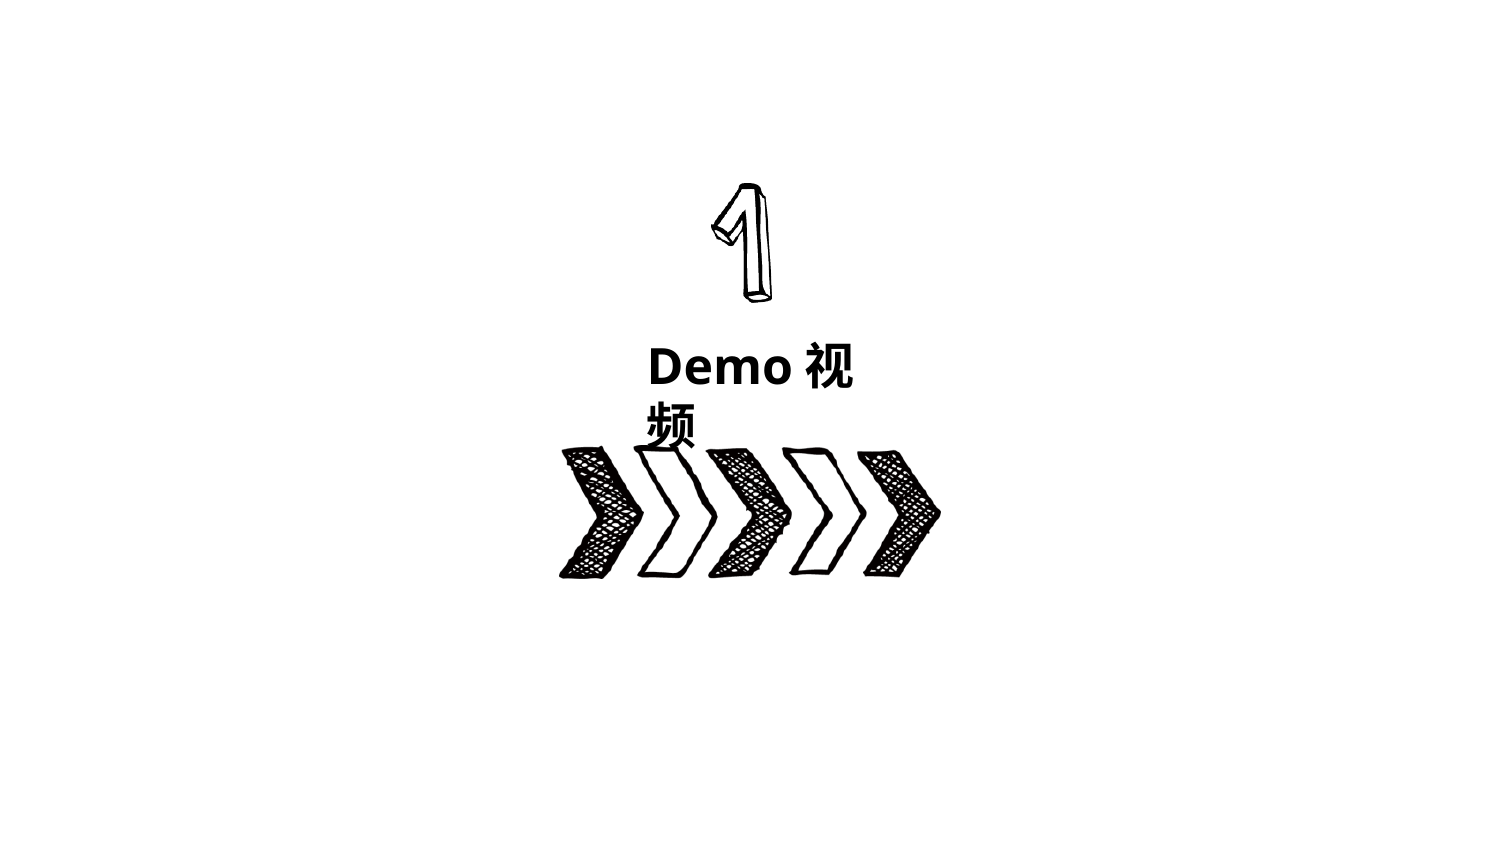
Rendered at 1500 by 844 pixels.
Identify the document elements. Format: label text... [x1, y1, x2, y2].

text_box Demo视频 [631, 327, 885, 443]
picture [711, 182, 772, 303]
picture [559, 445, 941, 579]
